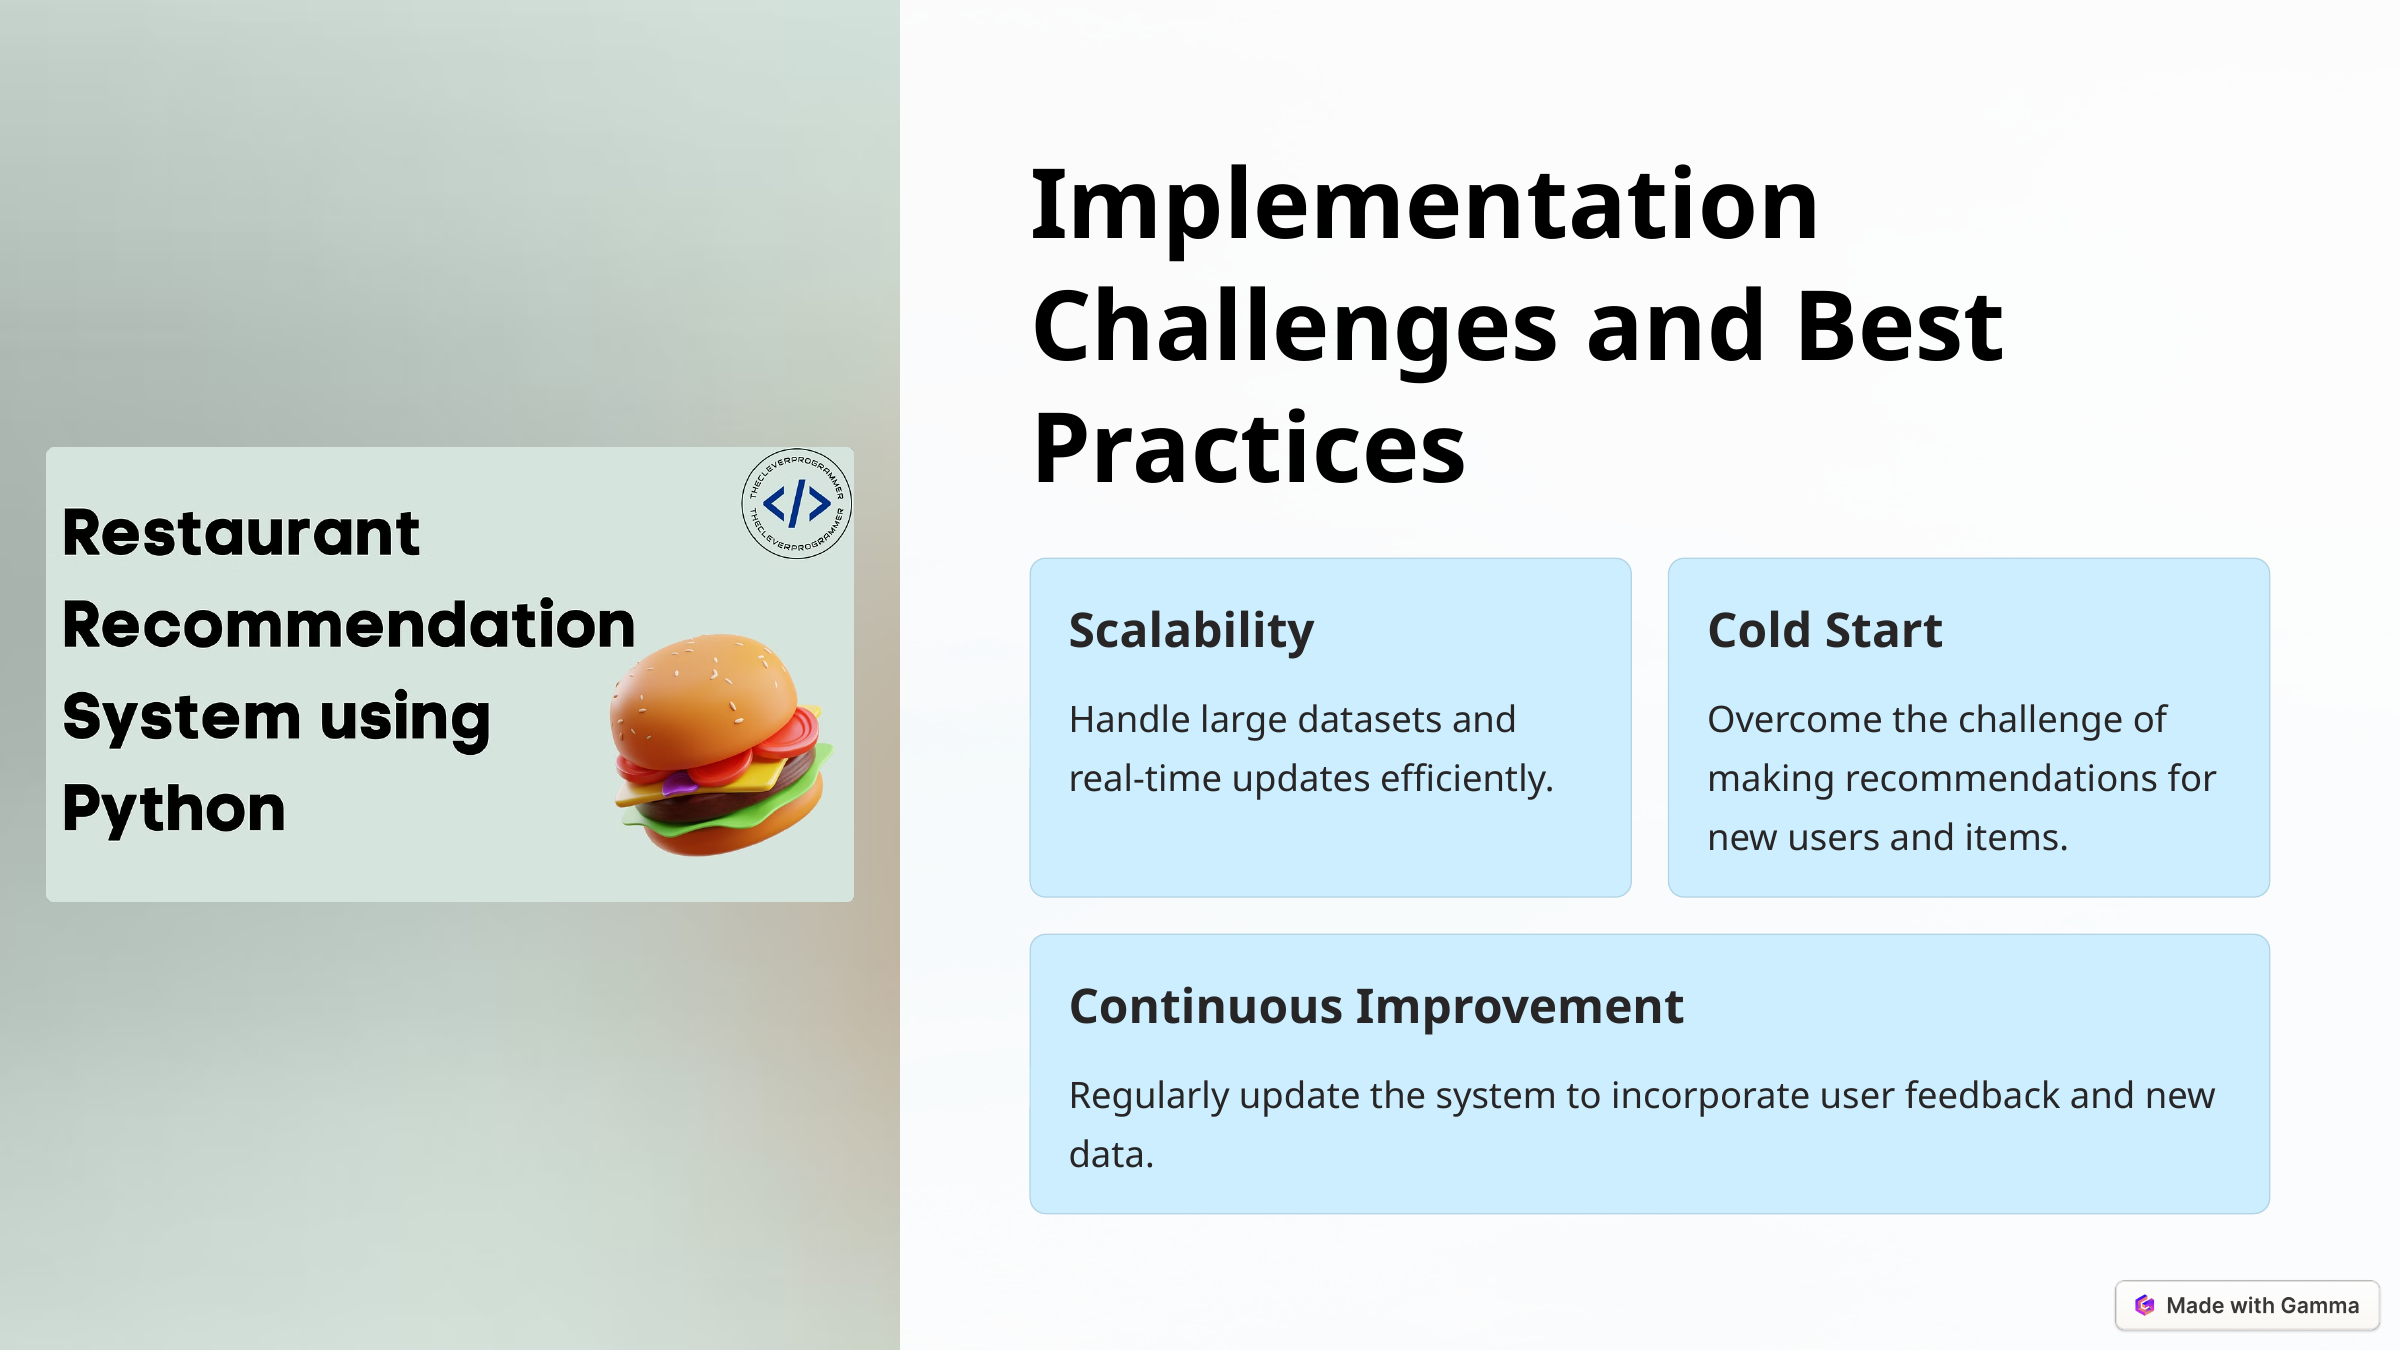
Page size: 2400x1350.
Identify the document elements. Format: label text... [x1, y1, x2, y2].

text_box [1030, 934, 2270, 1214]
text_box Regularly update the system to incorporate user feedback and new data. [1068, 1056, 2232, 1176]
text_box Scalability [1068, 596, 1557, 658]
text_box Handle large datasets and real-time updates efficiently. [1068, 680, 1593, 800]
picture [0, 0, 900, 1350]
text_box [1030, 558, 1632, 898]
text_box Implementation Challenges and Best Practices [1030, 136, 2270, 503]
text_box Continuous Improvement [1068, 972, 1647, 1034]
text_box Overcome the challenge of making recommendations for new users and items. [1706, 680, 2232, 859]
picture [2106, 1271, 2389, 1339]
text_box Cold Start [1706, 596, 2196, 658]
text_box [1668, 558, 2270, 898]
